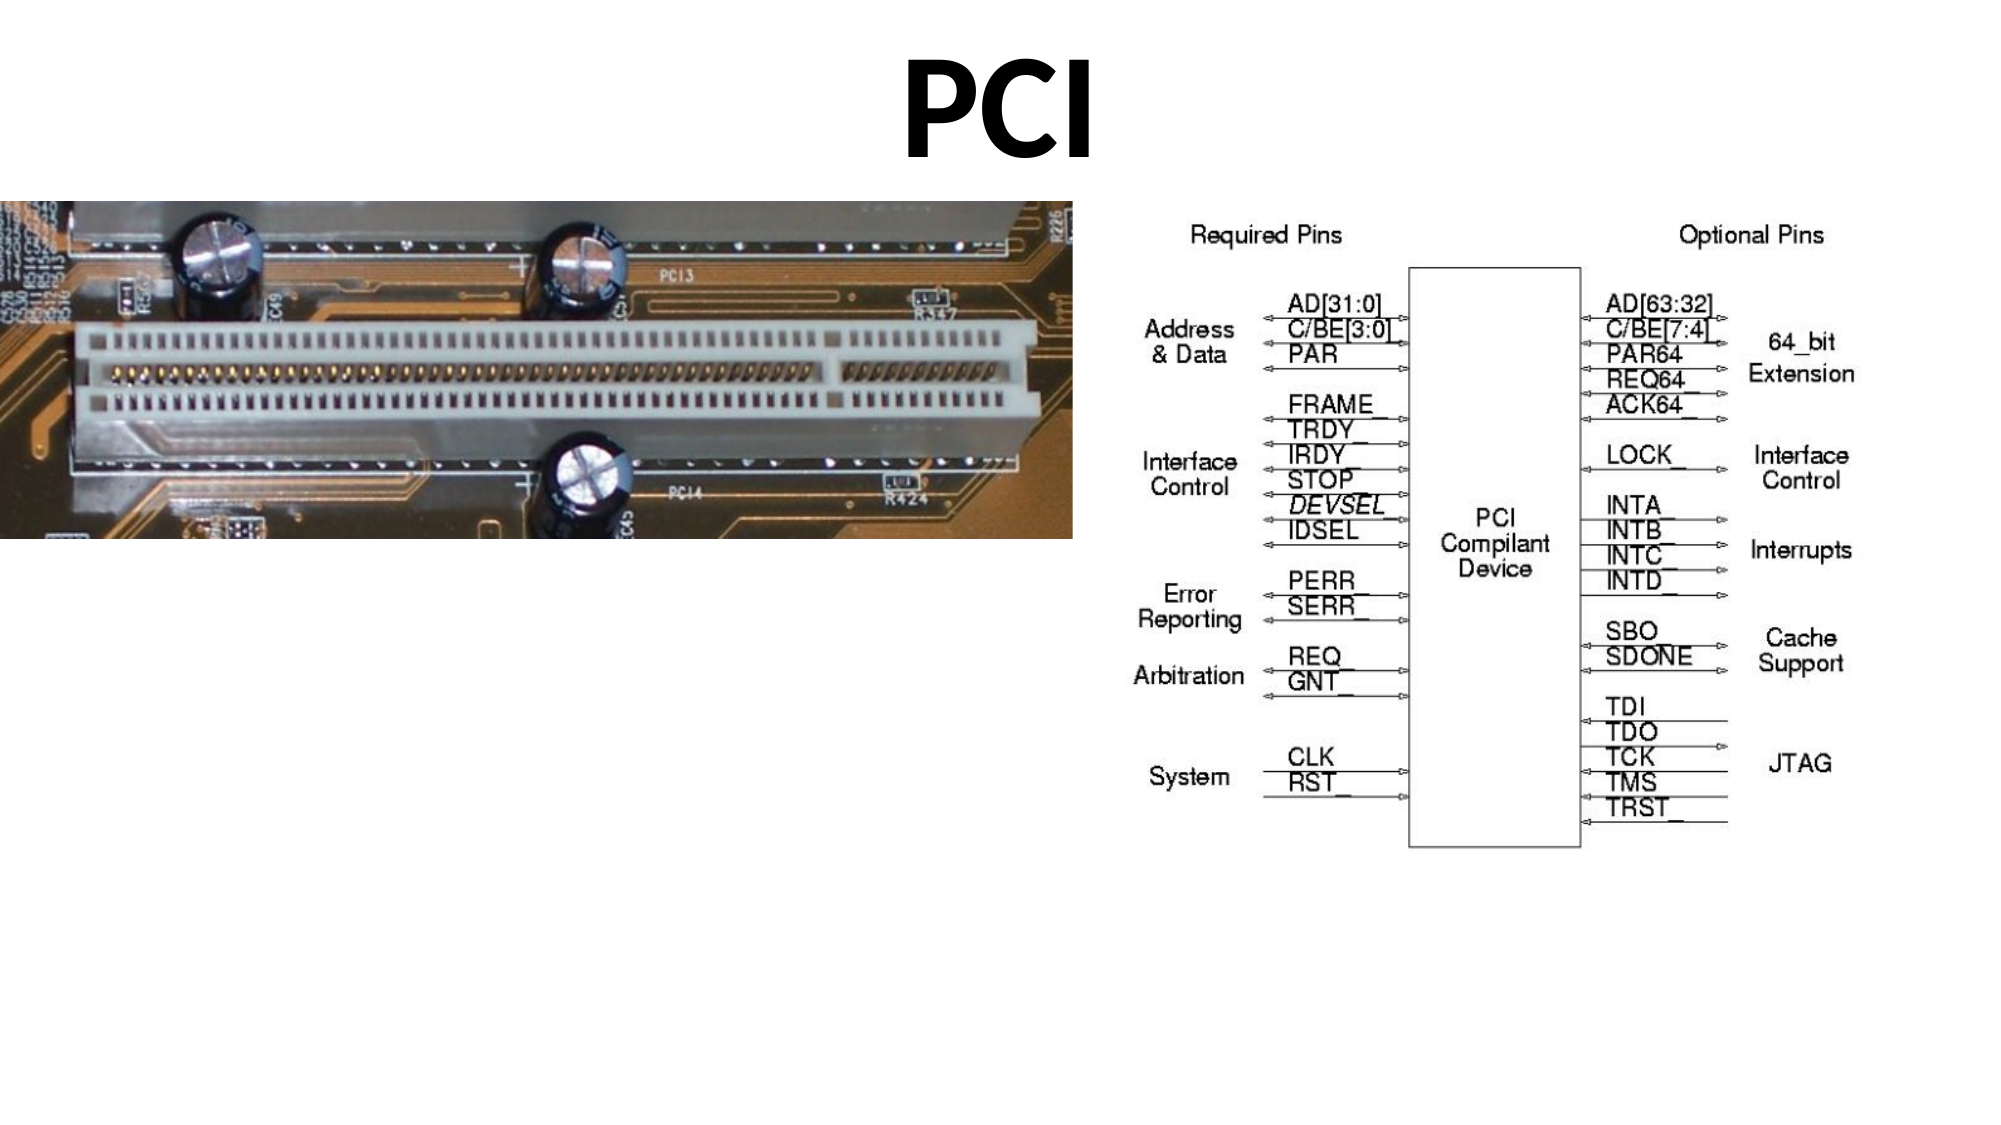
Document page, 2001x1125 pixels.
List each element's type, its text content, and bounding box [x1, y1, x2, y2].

text_box [974, 159, 2000, 539]
text_box PCI [0, 0, 2000, 195]
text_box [0, 201, 1073, 539]
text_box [1090, 196, 1907, 863]
